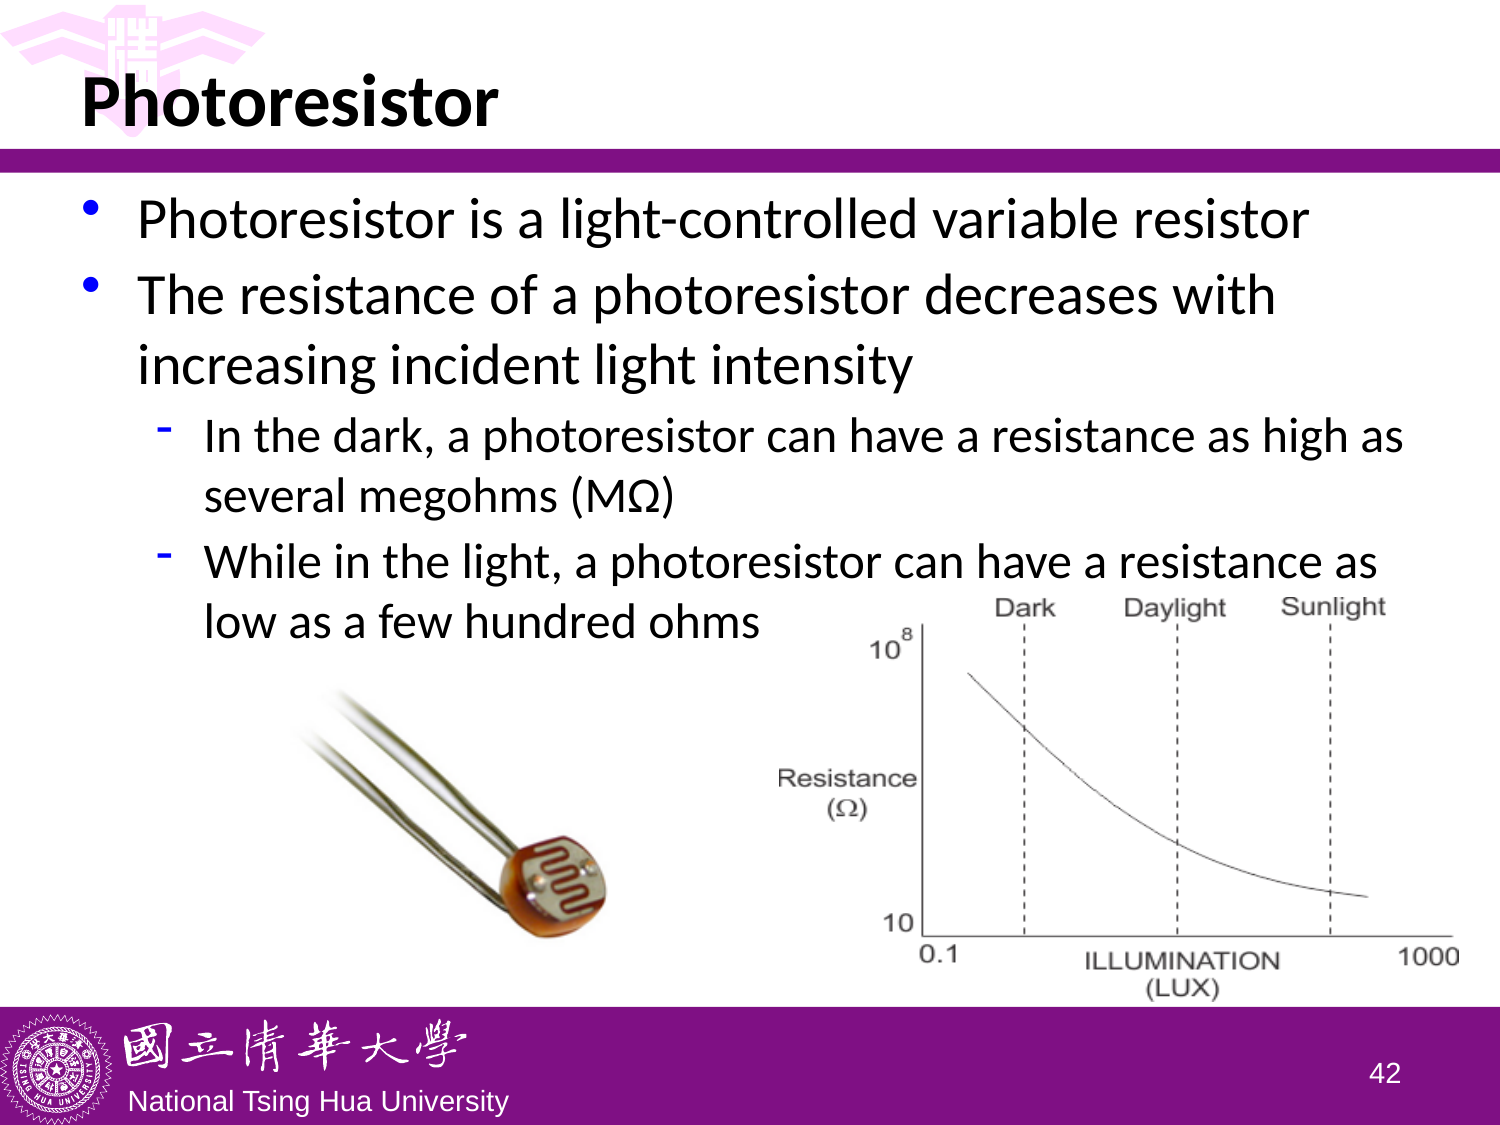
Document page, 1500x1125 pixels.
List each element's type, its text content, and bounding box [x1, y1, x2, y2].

picture [289, 680, 646, 953]
slide_number 41 [1104, 1021, 1417, 1097]
picture [779, 597, 1459, 1003]
list Photoresistor is a light-controlled variable resistor The resistance of a photoresistor decreases with increasing incident light intensity In the dark, a photoresistor can have a resistance as high as several megohms (MΩ) While in the light, a photoresistor can have a resistance as low as a few hundred ohms [66, 172, 1436, 1003]
title Photoresistor [66, 37, 1436, 149]
